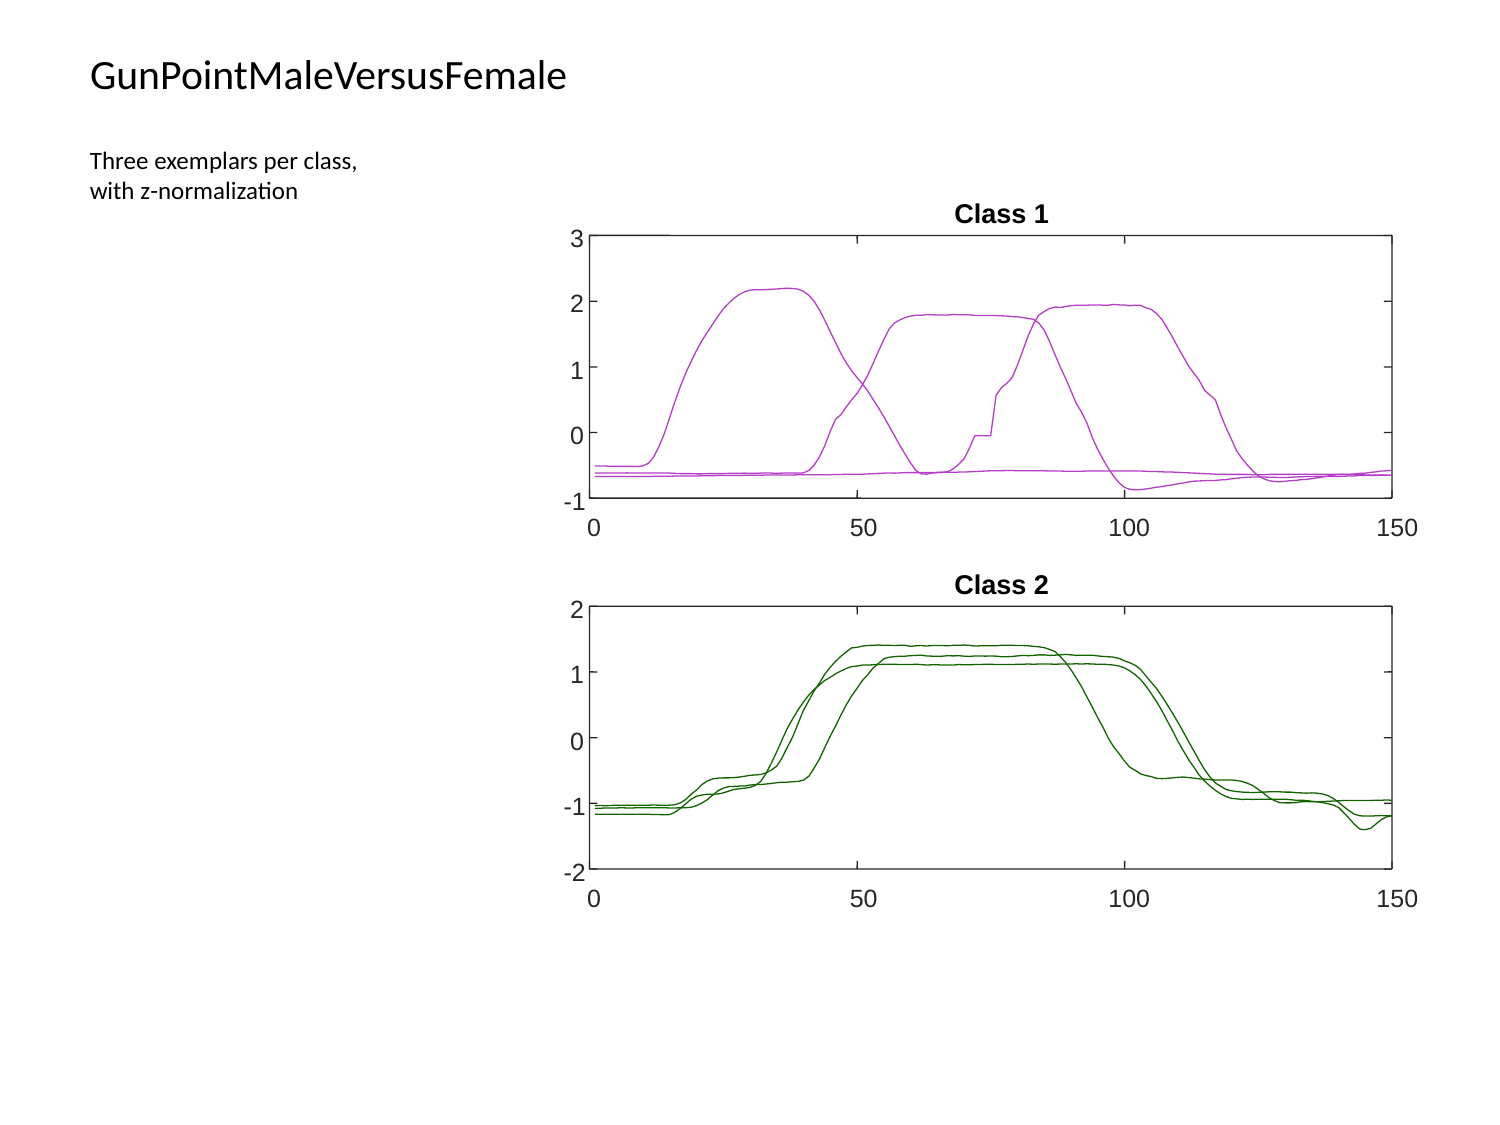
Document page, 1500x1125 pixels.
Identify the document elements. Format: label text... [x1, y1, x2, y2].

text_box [557, 196, 1424, 916]
title GunPointMaleVersusFemale [75, 45, 600, 100]
text_box Three exemplars per class, with z-normalization [74, 137, 375, 213]
